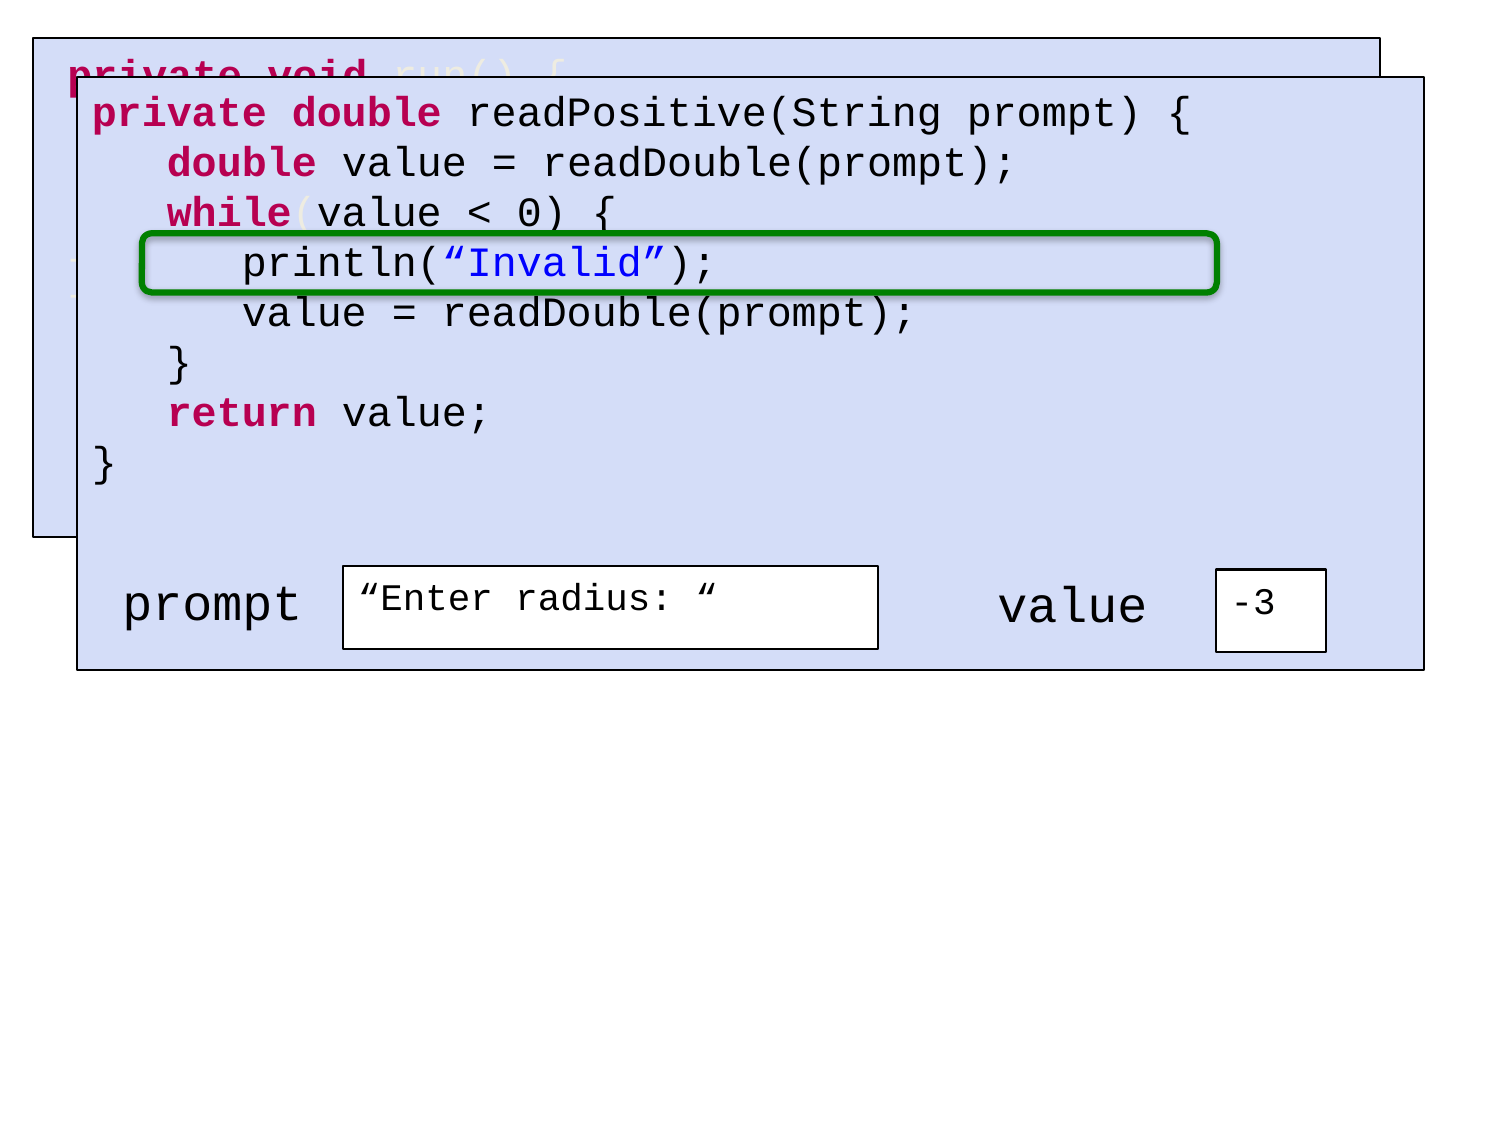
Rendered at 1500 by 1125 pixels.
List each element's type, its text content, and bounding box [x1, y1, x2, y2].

text_box [33, 37, 77, 538]
text_box private double readPositive(String prompt) { double value = readDouble(prompt); while(value < 0) { println(“Invalid”); value = readDouble(prompt); } return value; } [77, 77, 1425, 670]
text_box “Enter radius: “ [343, 565, 879, 649]
text_box value [982, 564, 1163, 640]
text_box prompt [107, 563, 318, 638]
text_box [141, 232, 1218, 294]
text_box -3 [1215, 569, 1326, 653]
text_box private void run() { double r = readPositive(“Enter radius: “); double area = getArea(r); println(area); } [52, 0, 1451, 396]
